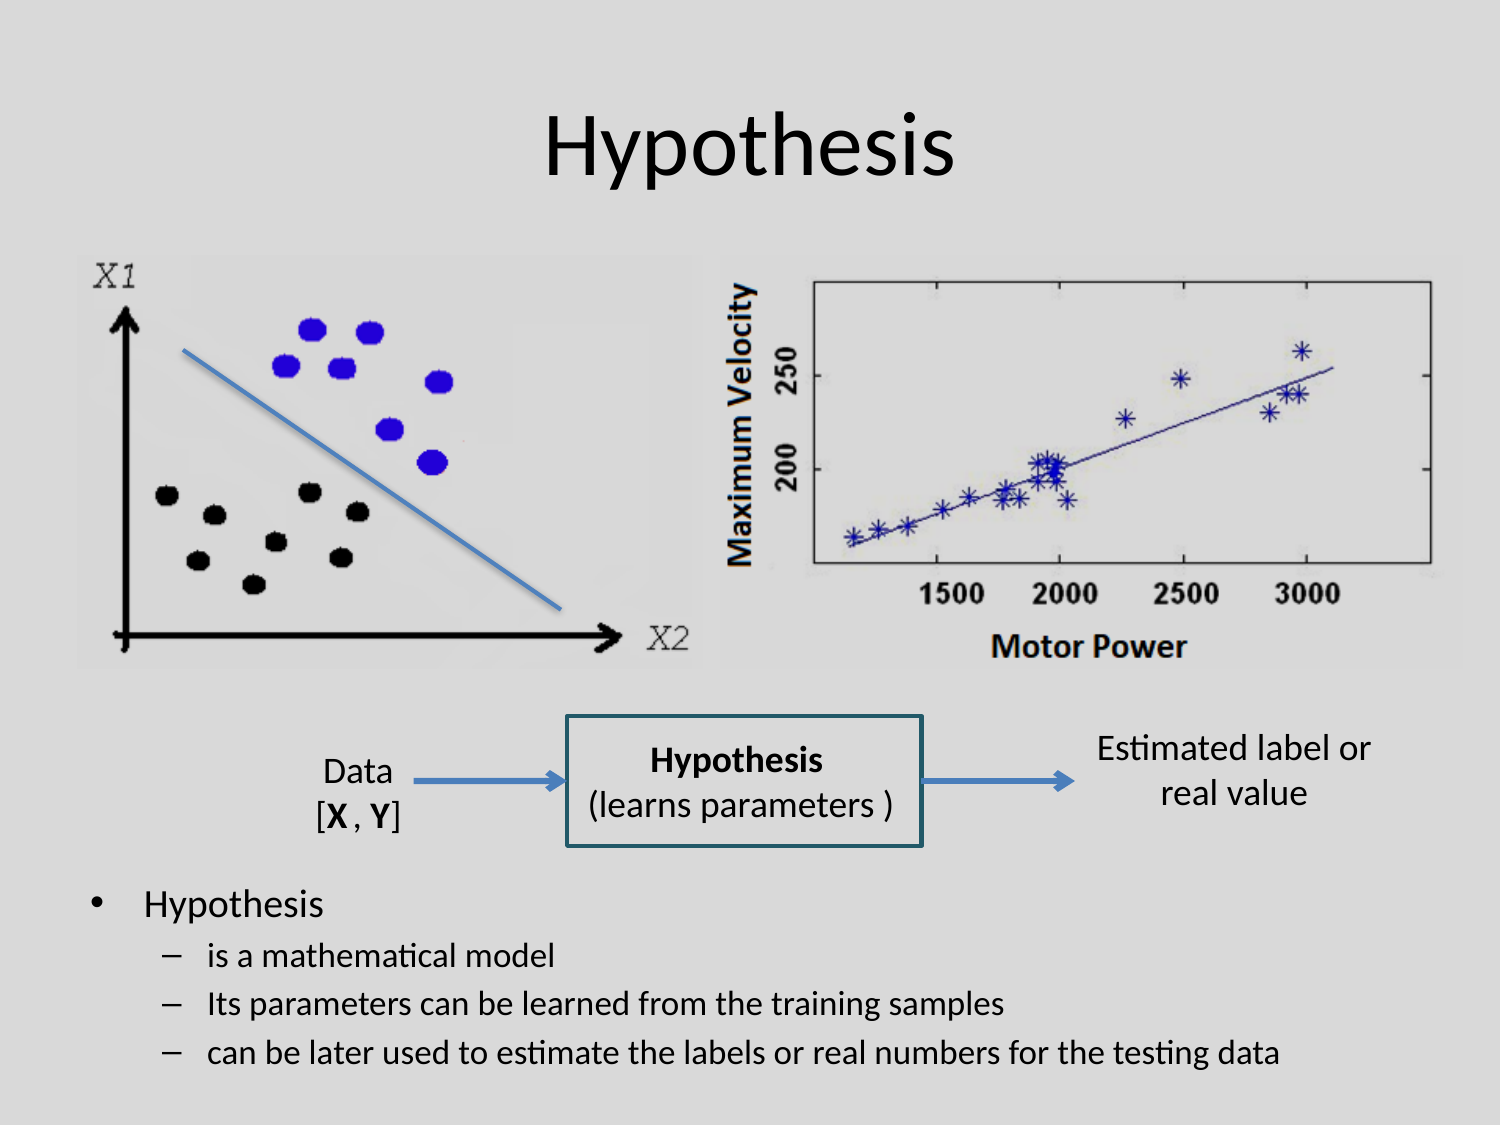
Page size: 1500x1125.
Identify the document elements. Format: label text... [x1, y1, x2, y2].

text_box [565, 714, 924, 848]
picture [720, 255, 1464, 669]
list Hypothesis is a mathematical model Its parameters can be learned from the training samples can be later used to estimate the labels or real numbers for the testing data [75, 869, 1425, 1083]
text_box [182, 349, 562, 610]
title Hypothesis [75, 45, 1425, 233]
text_box Data [X , Y] [218, 738, 499, 850]
picture [77, 255, 704, 669]
